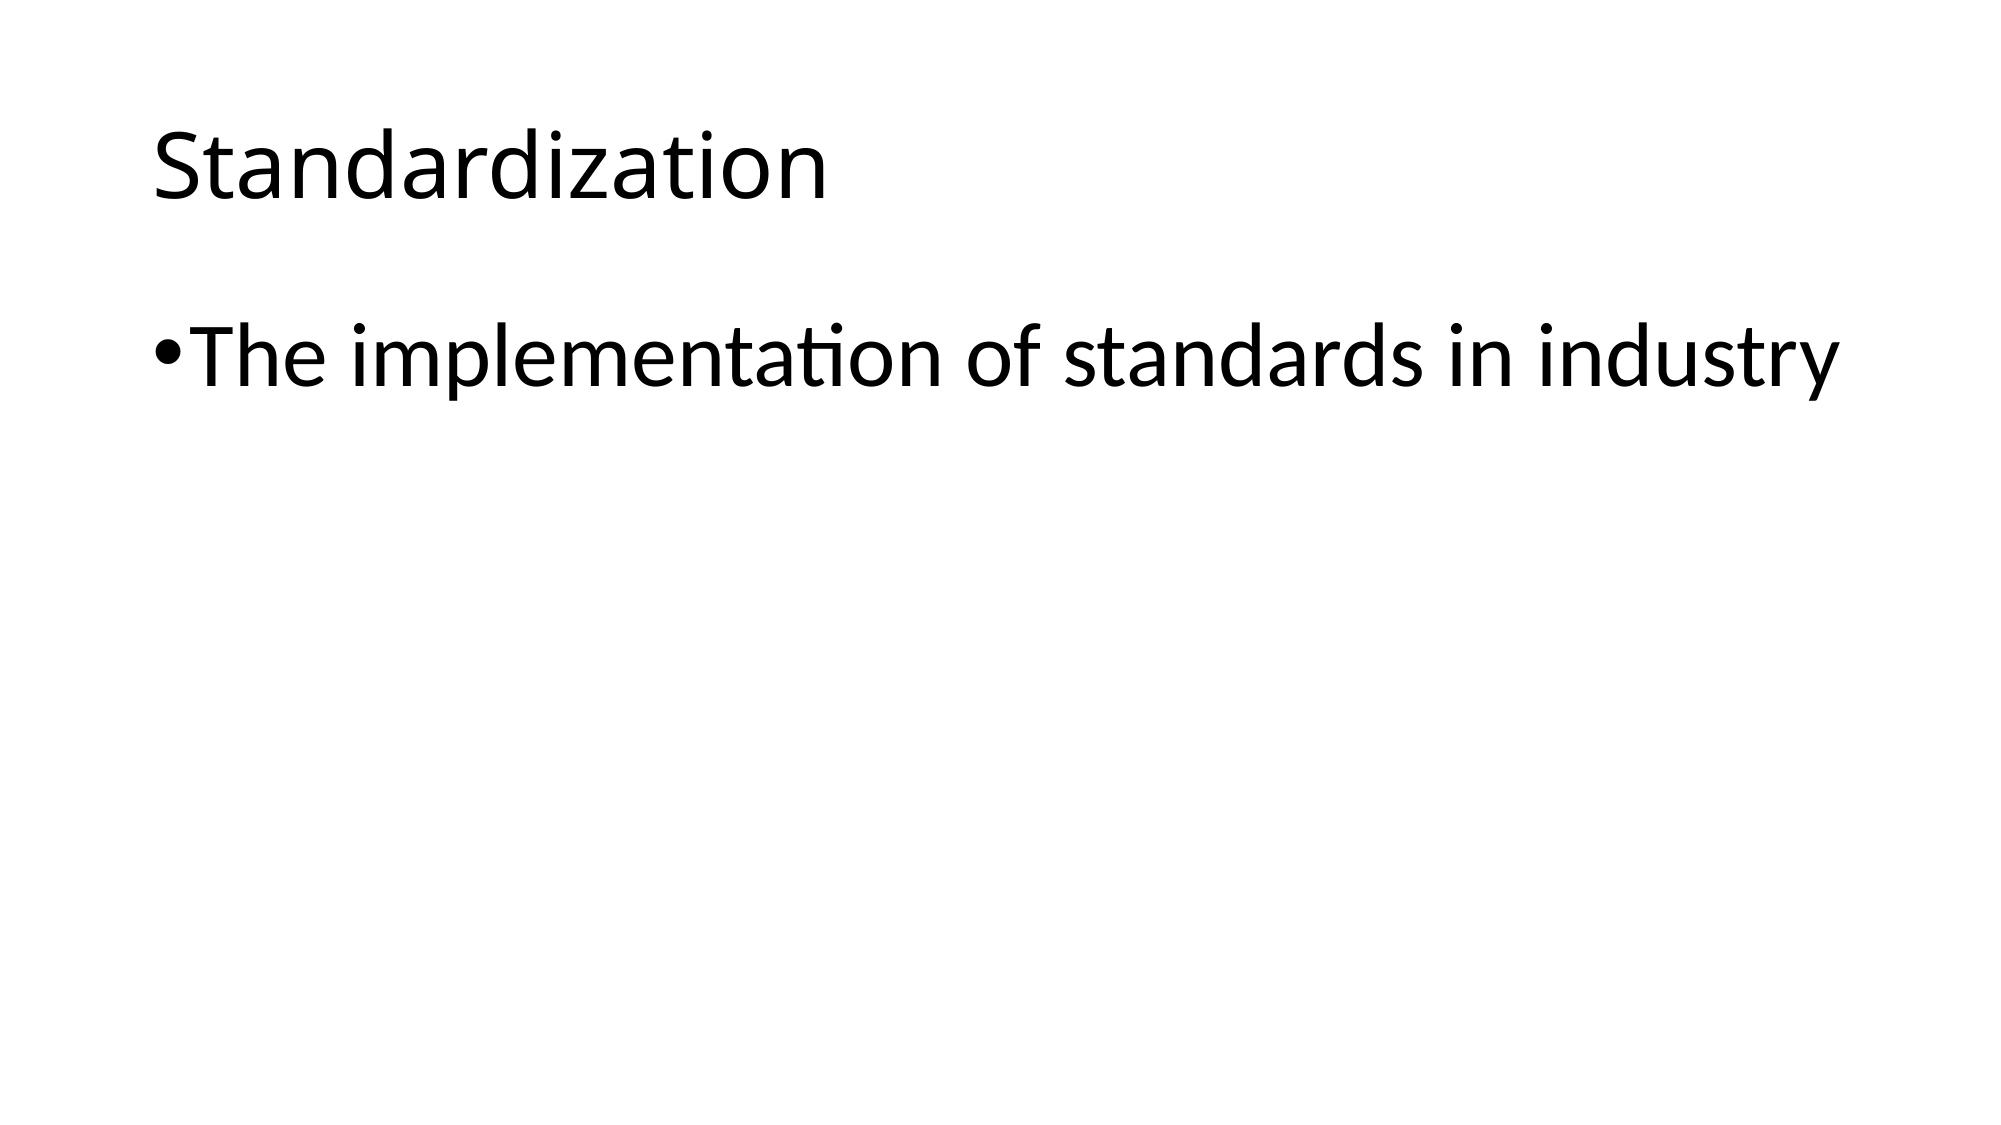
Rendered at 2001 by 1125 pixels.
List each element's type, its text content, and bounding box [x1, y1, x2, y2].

title Standardization [137, 59, 1863, 278]
list The implementation of standards in industry [137, 299, 1863, 1014]
